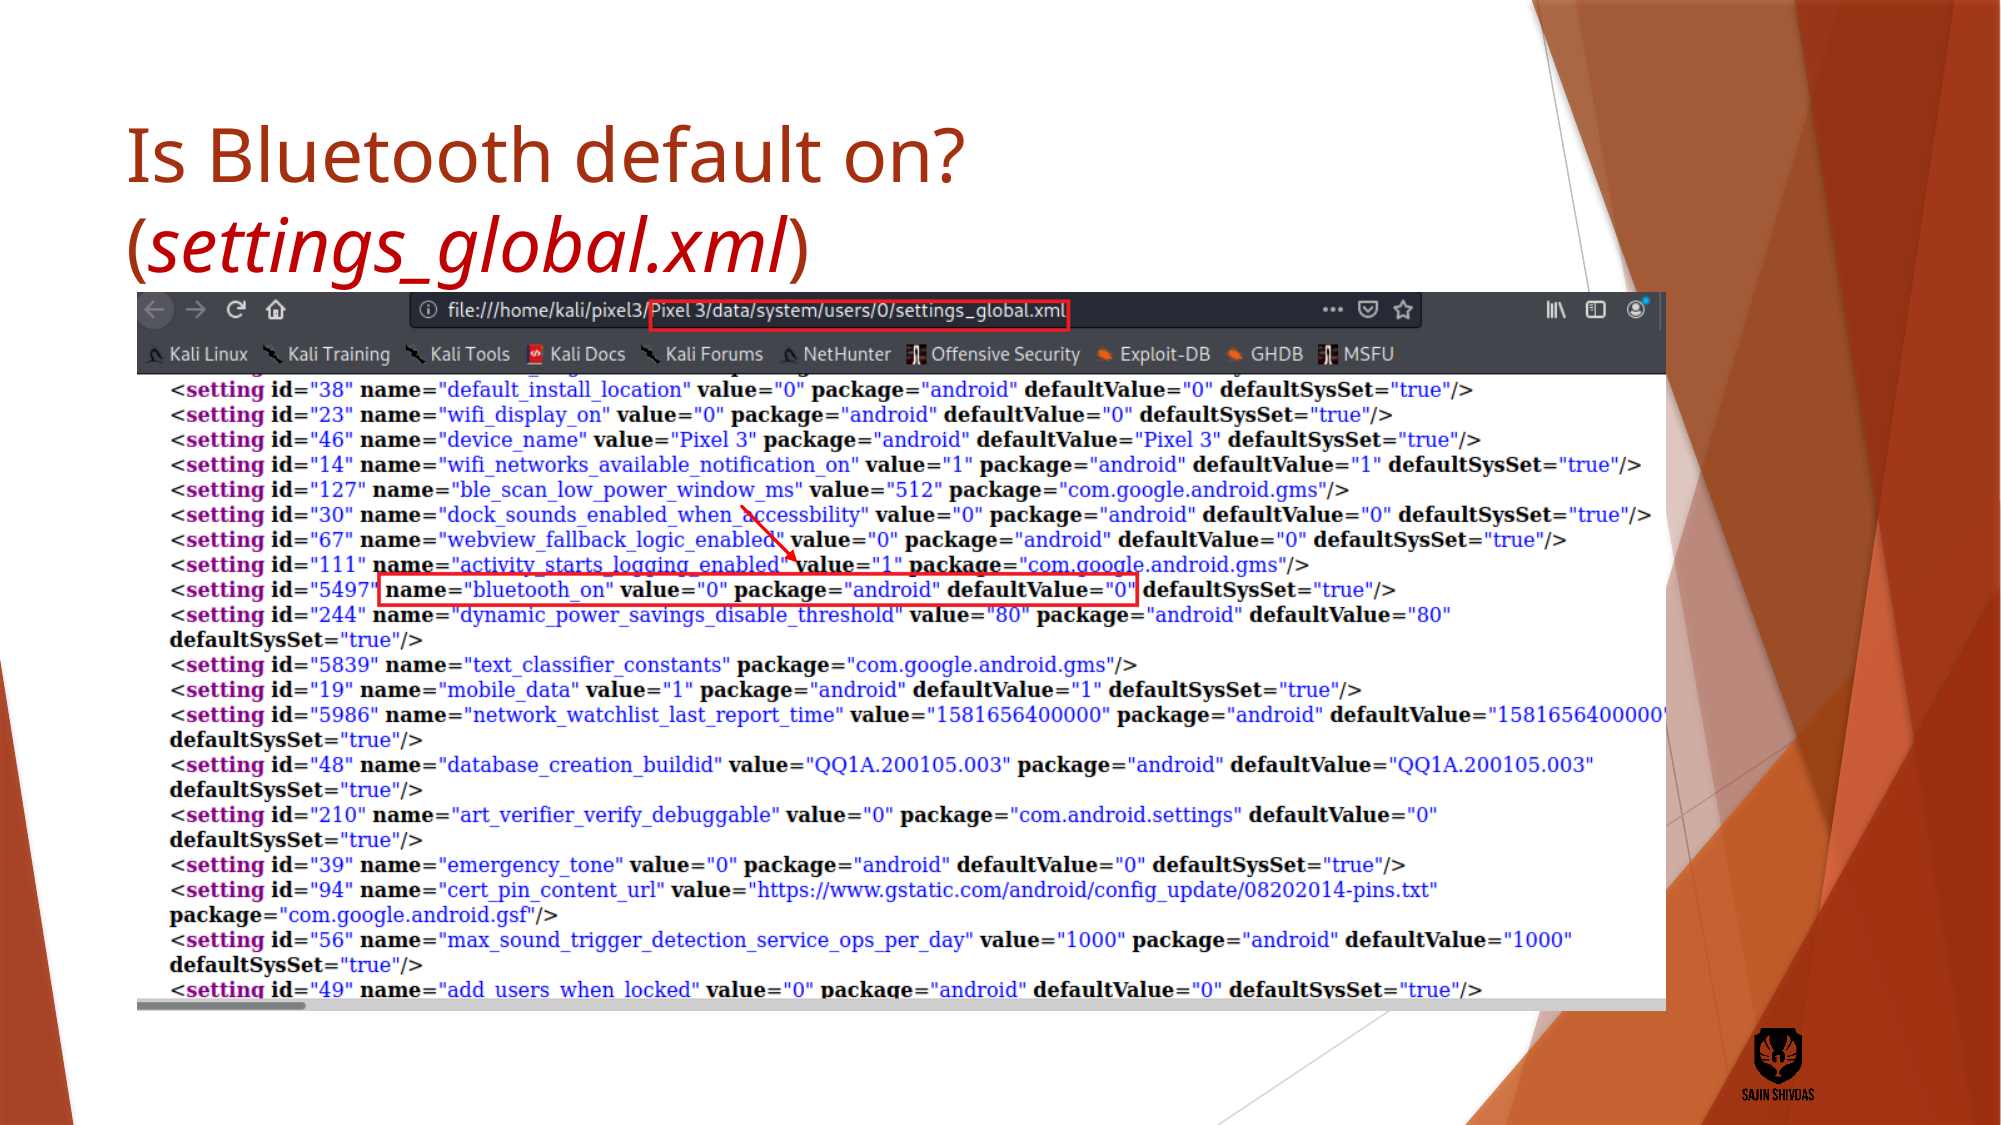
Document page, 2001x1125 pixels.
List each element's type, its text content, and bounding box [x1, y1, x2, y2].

picture [1734, 1020, 1824, 1110]
title Is Bluetooth default on? (settings_global.xml) [111, 99, 1522, 317]
picture [136, 291, 1666, 1012]
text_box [740, 505, 798, 563]
